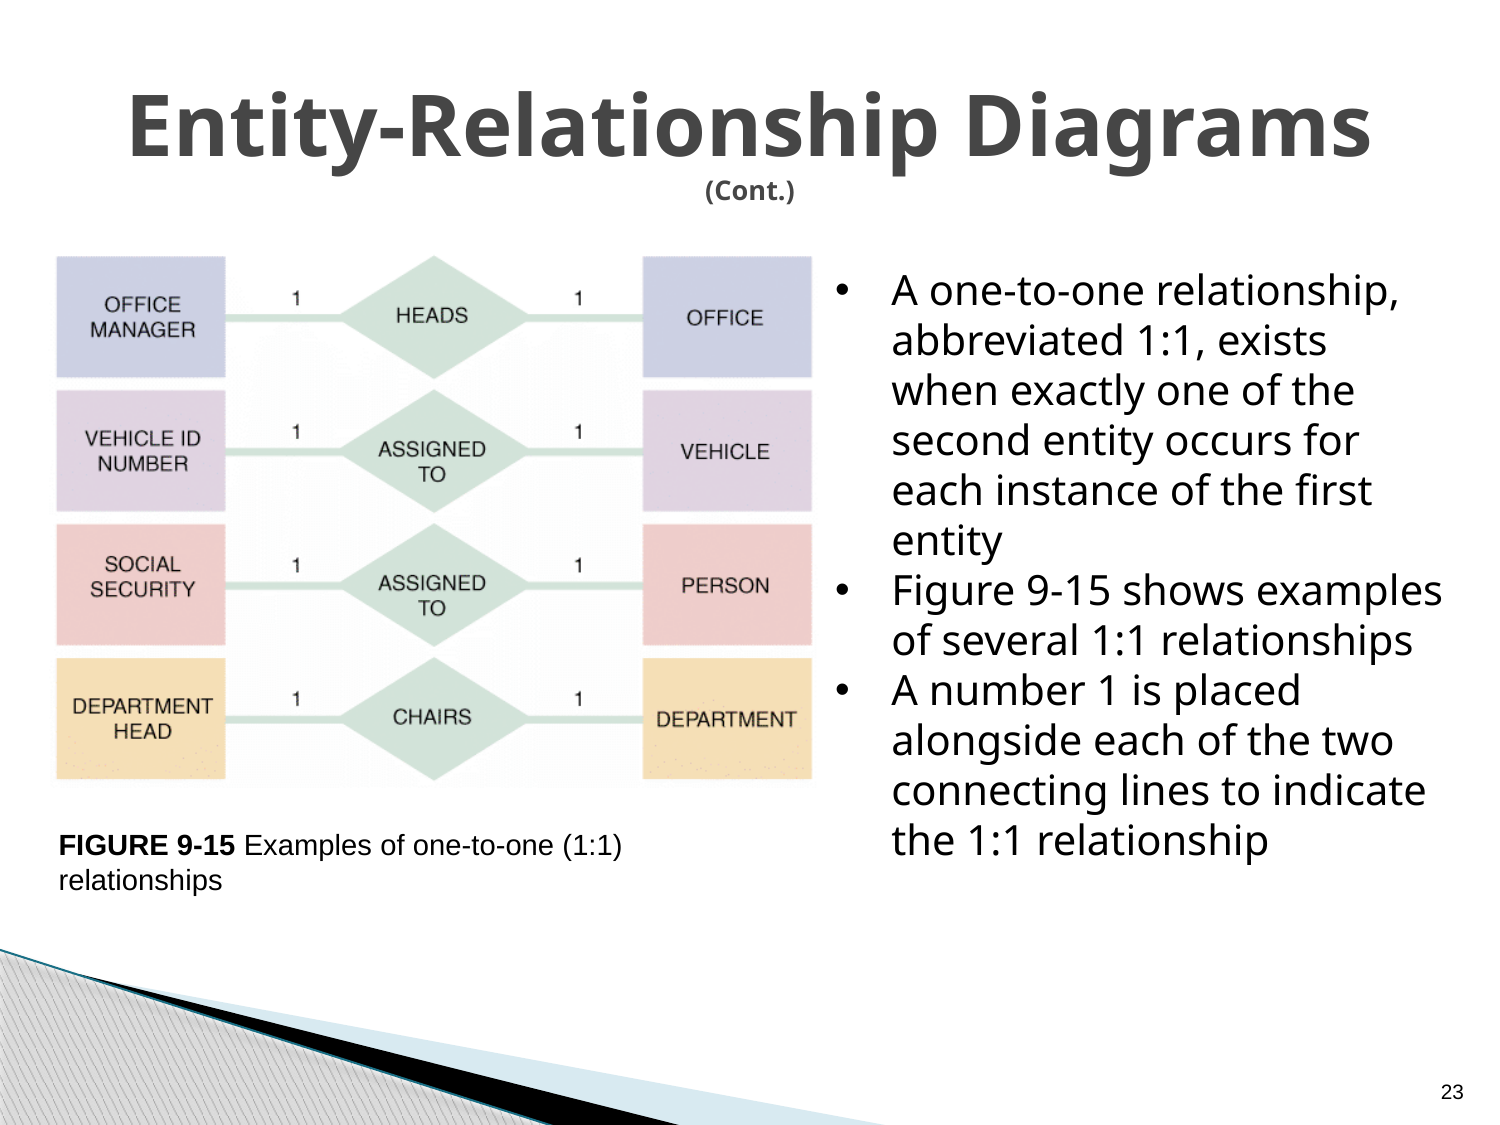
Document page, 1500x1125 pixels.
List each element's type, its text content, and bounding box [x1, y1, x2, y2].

title Entity-Relationship Diagrams (Cont.) [75, 45, 1425, 233]
slide_number 23 [1418, 1051, 1479, 1112]
text_box A one-to-one relationship, abbreviated 1:1, exists when exactly one of the second entity occurs for each instance of the first entity Figure 9-15 shows examples of several 1:1 relationships A number 1 is placed alongside each of the two connecting lines to indicate the 1:1 relationship [820, 256, 1461, 872]
text_box FIGURE 9-15 Examples of one-to-one (1:1) relationships [43, 819, 653, 904]
picture [47, 250, 820, 788]
